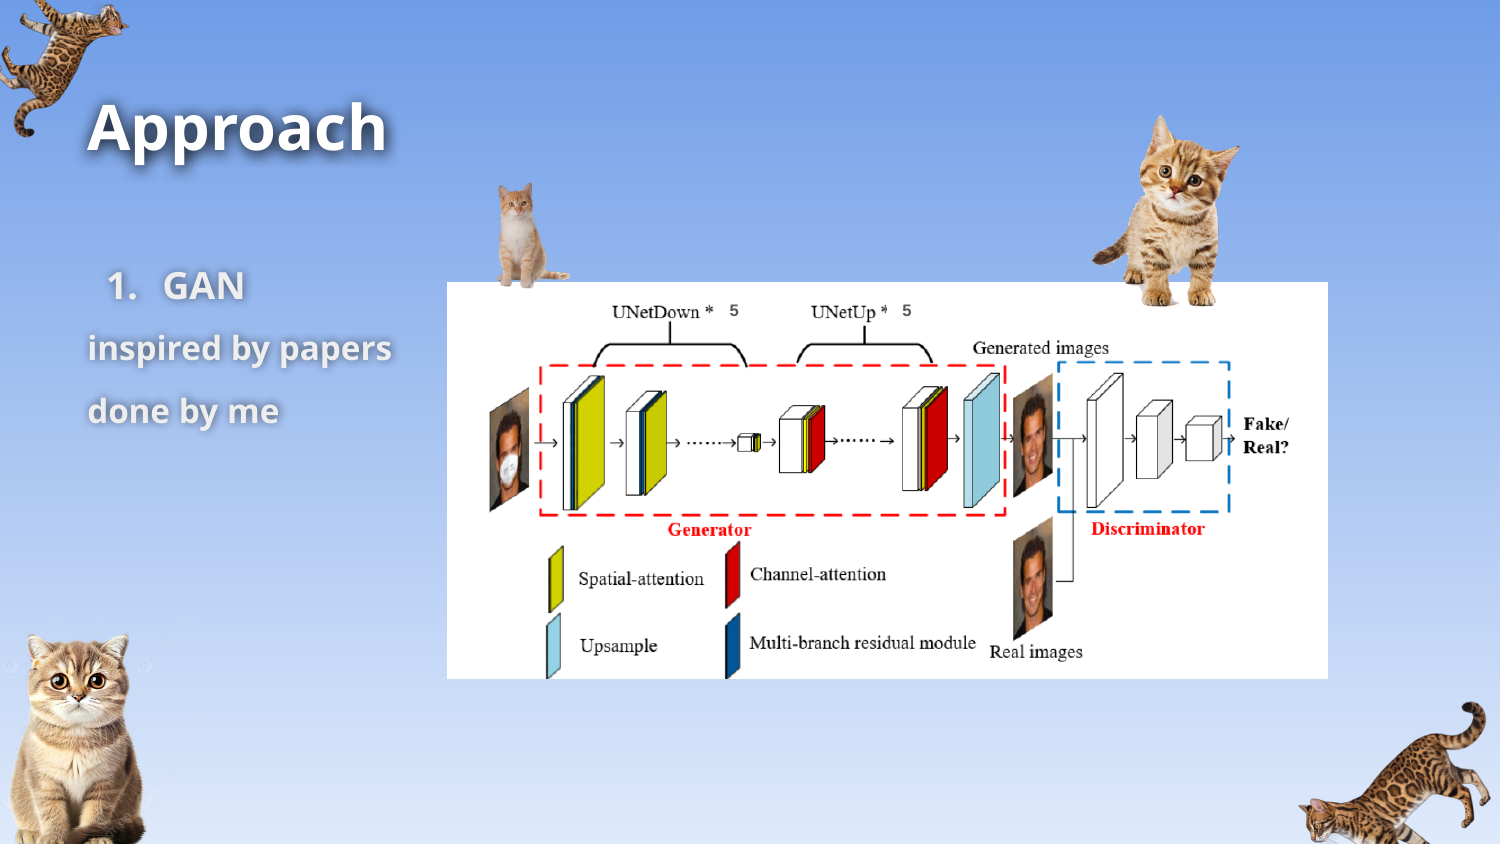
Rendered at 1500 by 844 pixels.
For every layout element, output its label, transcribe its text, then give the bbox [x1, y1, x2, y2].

picture [1269, 646, 1500, 844]
picture [0, 0, 150, 166]
title Approach [74, 72, 1449, 167]
picture [1047, 93, 1285, 331]
picture [447, 153, 596, 302]
picture [0, 599, 211, 844]
text_box GAN inspired by papers done by me [72, 224, 441, 620]
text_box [447, 282, 1328, 679]
